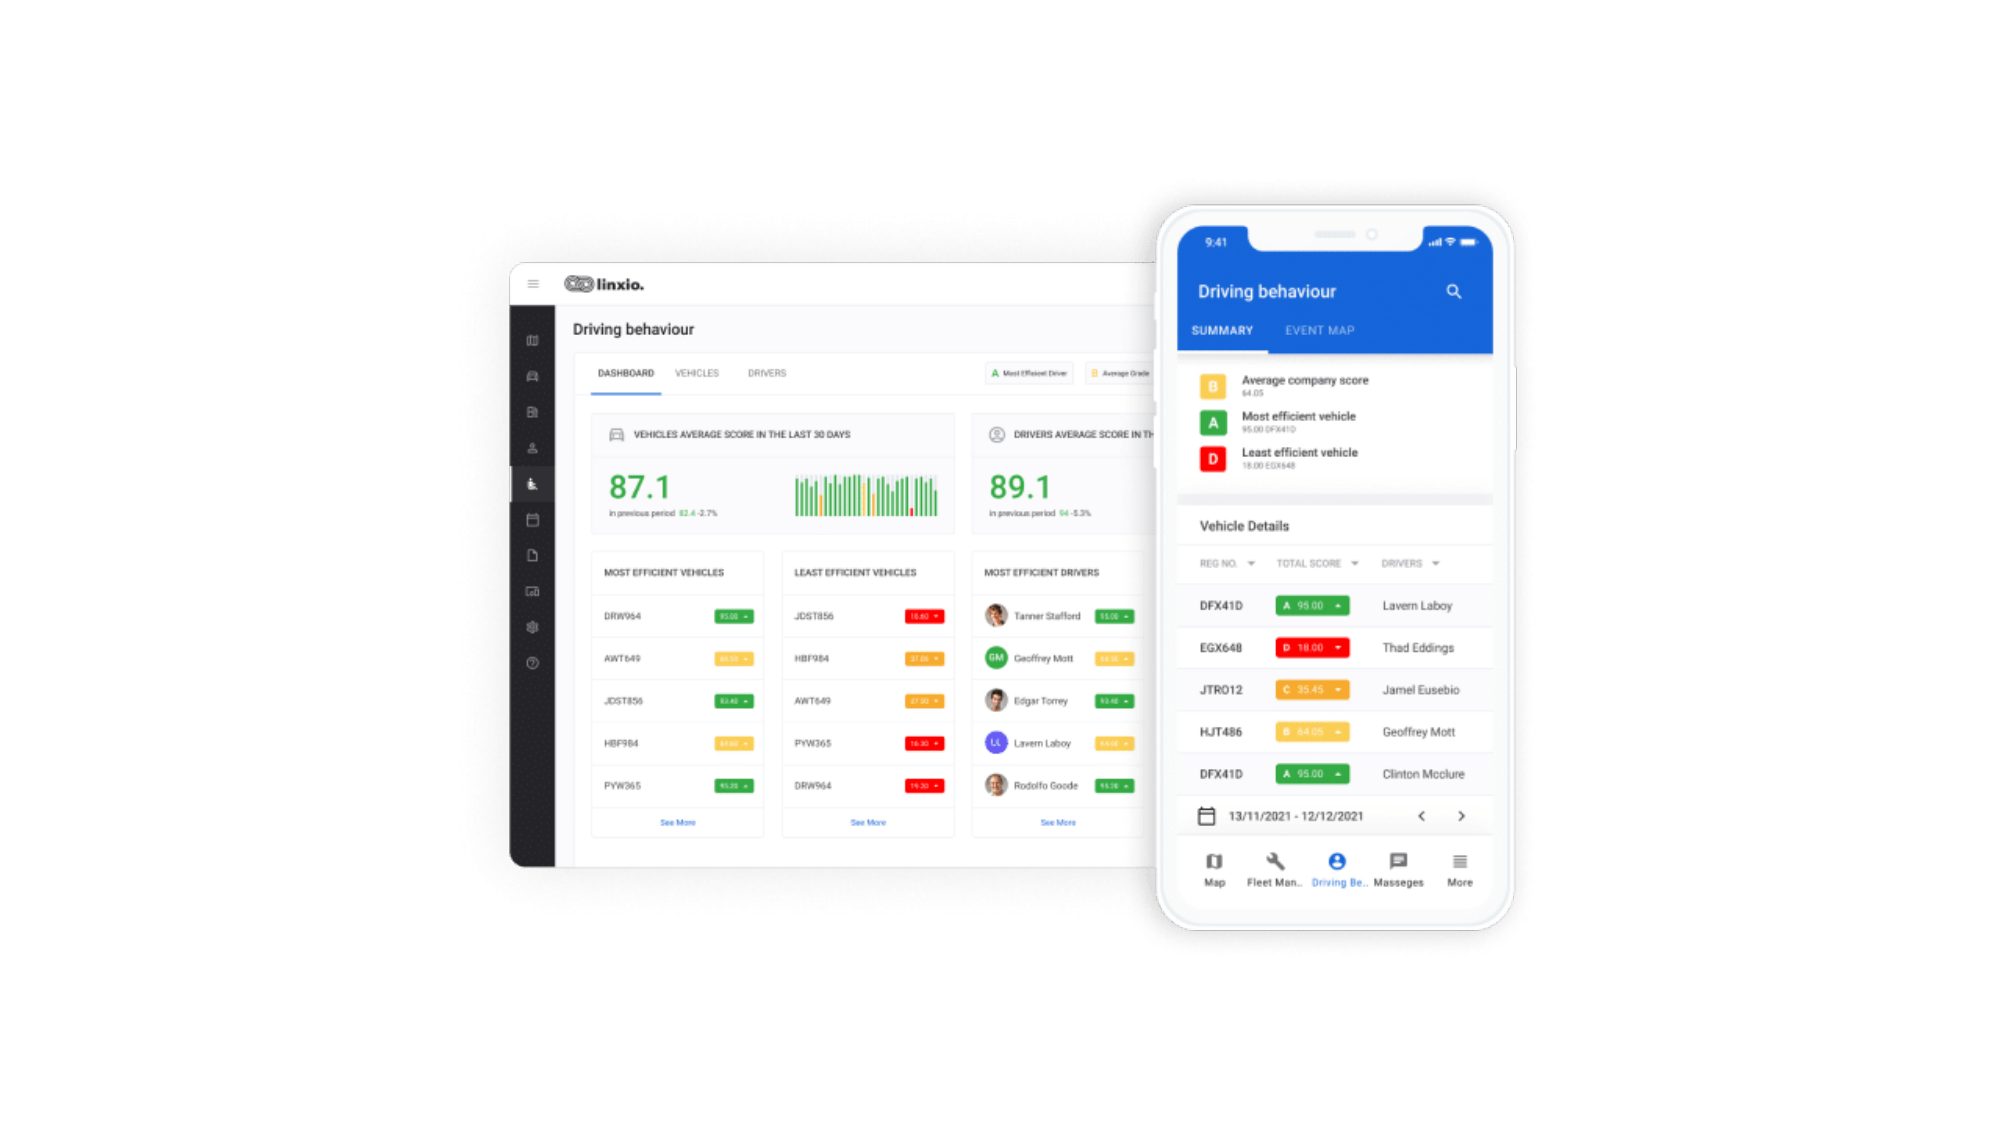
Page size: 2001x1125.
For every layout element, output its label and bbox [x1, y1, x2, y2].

picture [443, 151, 1556, 974]
